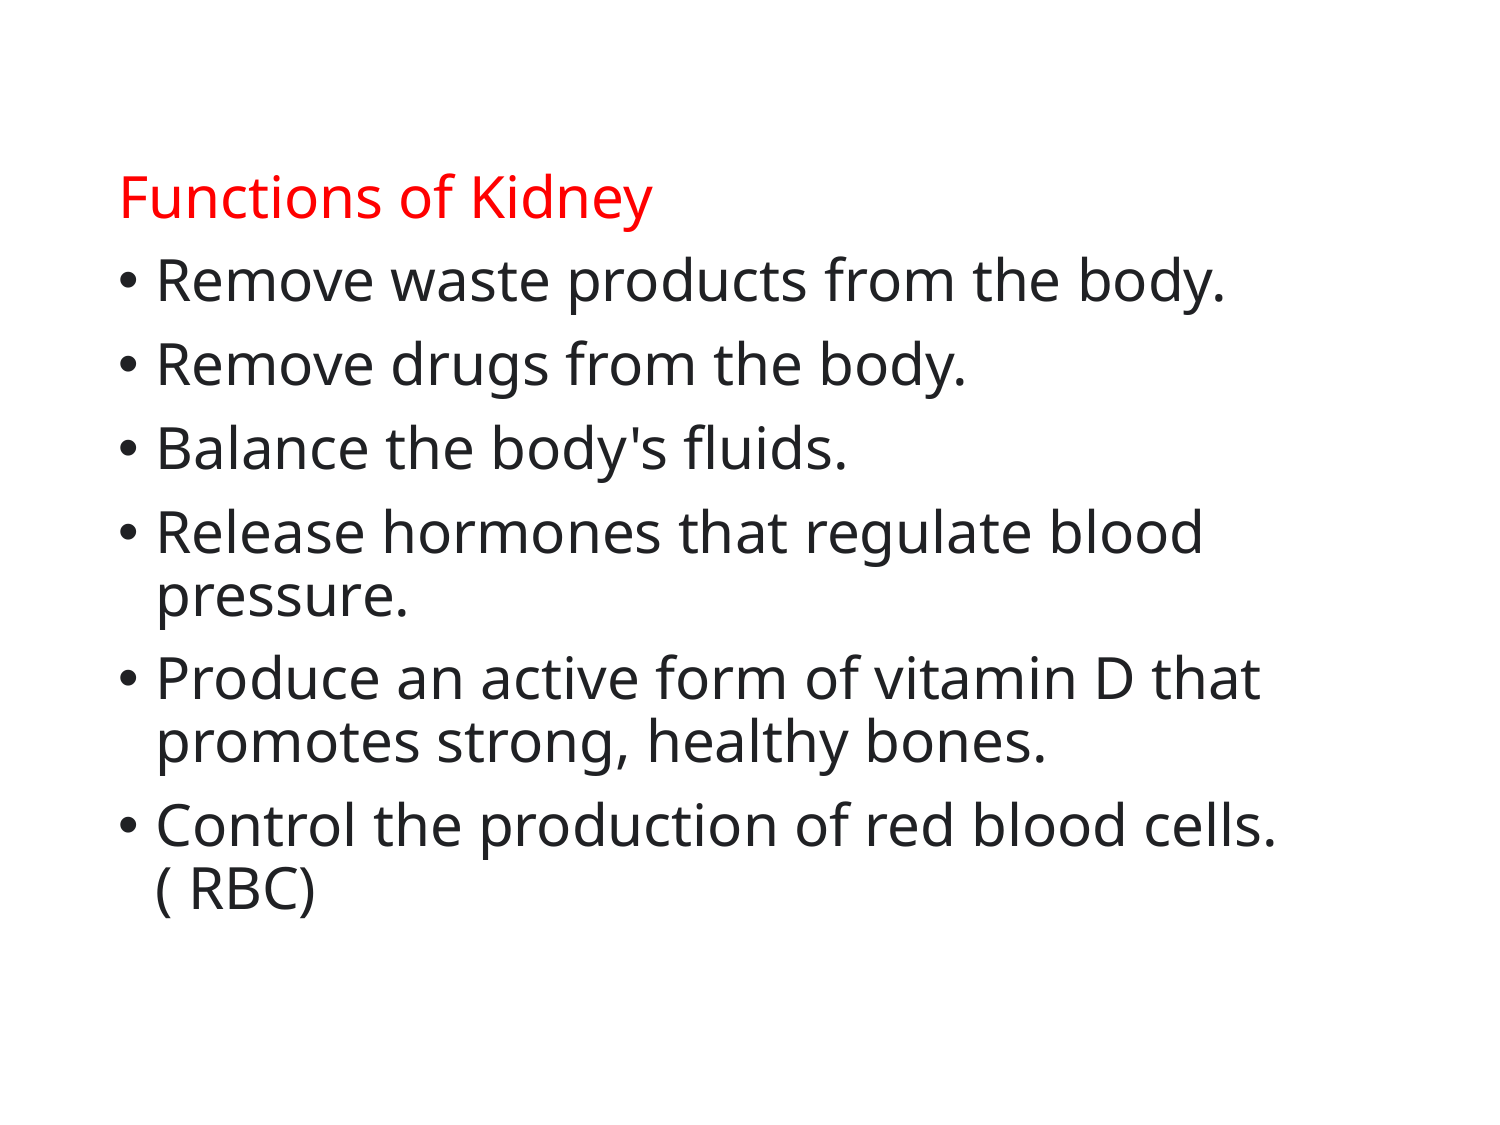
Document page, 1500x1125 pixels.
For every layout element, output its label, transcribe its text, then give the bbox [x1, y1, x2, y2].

list Functions of Kidney Remove waste products from the body. Remove drugs from the body. Balance the body's fluids. Release hormones that regulate blood pressure. Produce an active form of vitamin D that promotes strong, healthy bones. Control the production of red blood cells. ( RBC) [103, 160, 1397, 1014]
